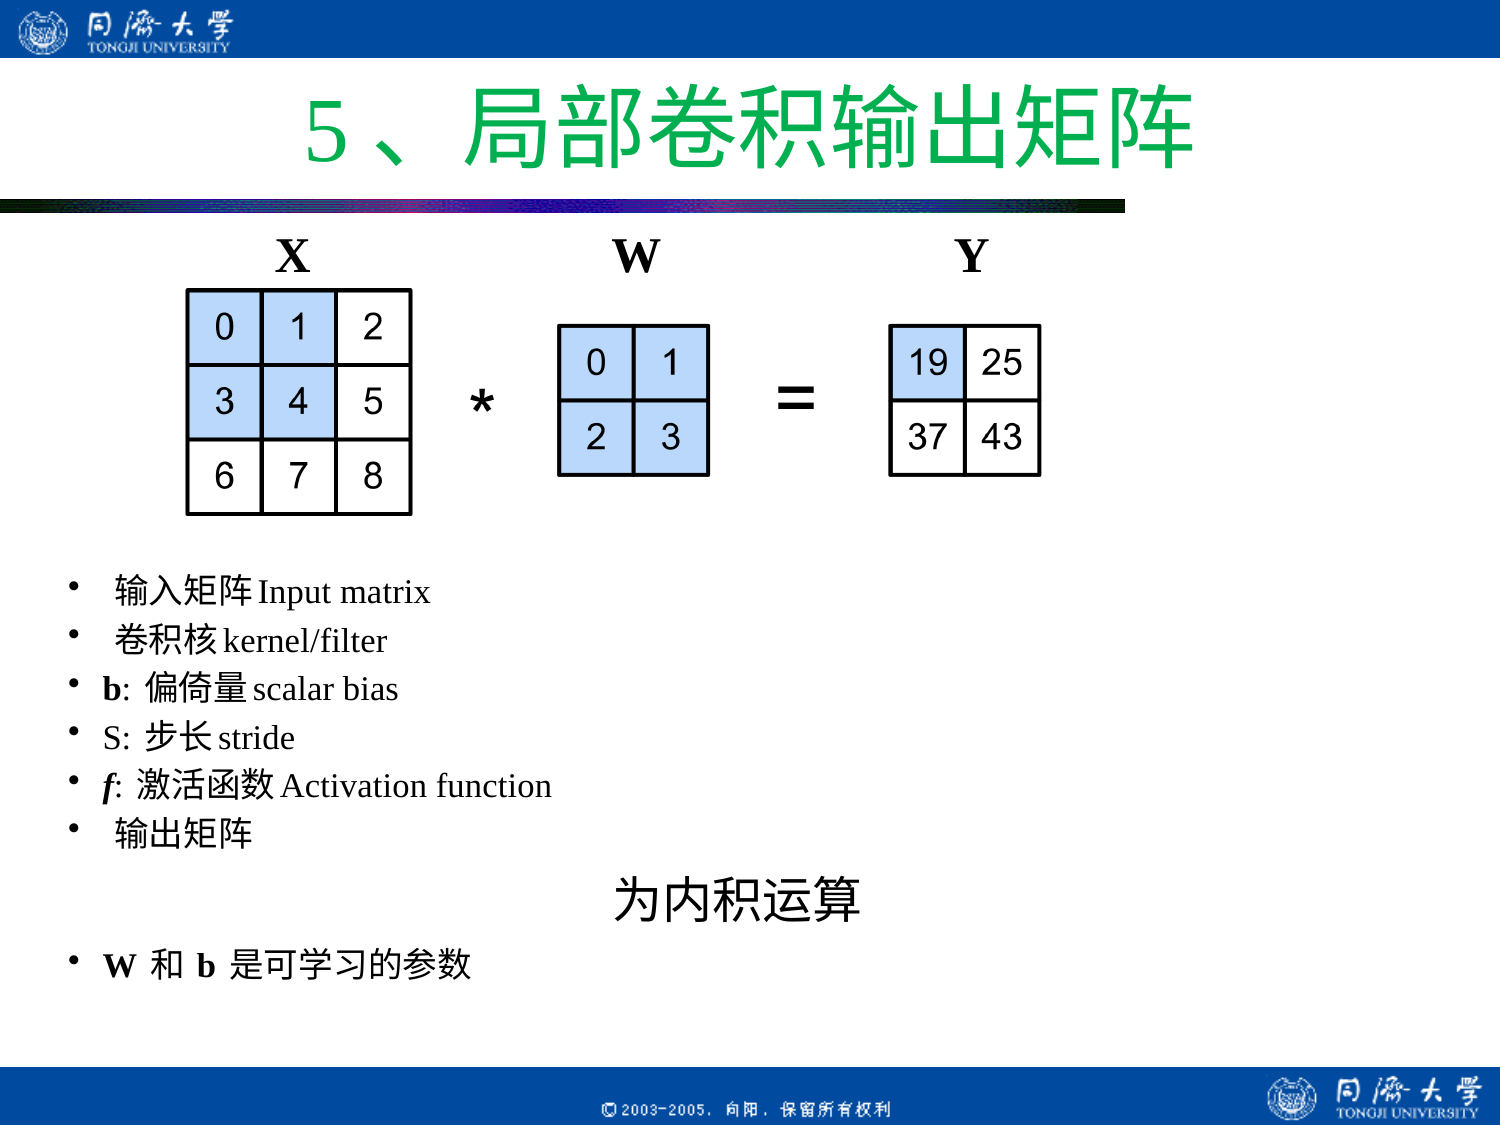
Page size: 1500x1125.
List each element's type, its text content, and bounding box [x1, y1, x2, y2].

picture [182, 276, 1065, 538]
text_box Y [938, 215, 998, 276]
picture [0, 199, 1125, 213]
title 5、局部卷积输出矩阵 [112, 62, 1388, 188]
picture [0, 0, 1500, 58]
picture [0, 1067, 1500, 1125]
text_box W [596, 215, 703, 276]
text_box X [259, 214, 390, 276]
